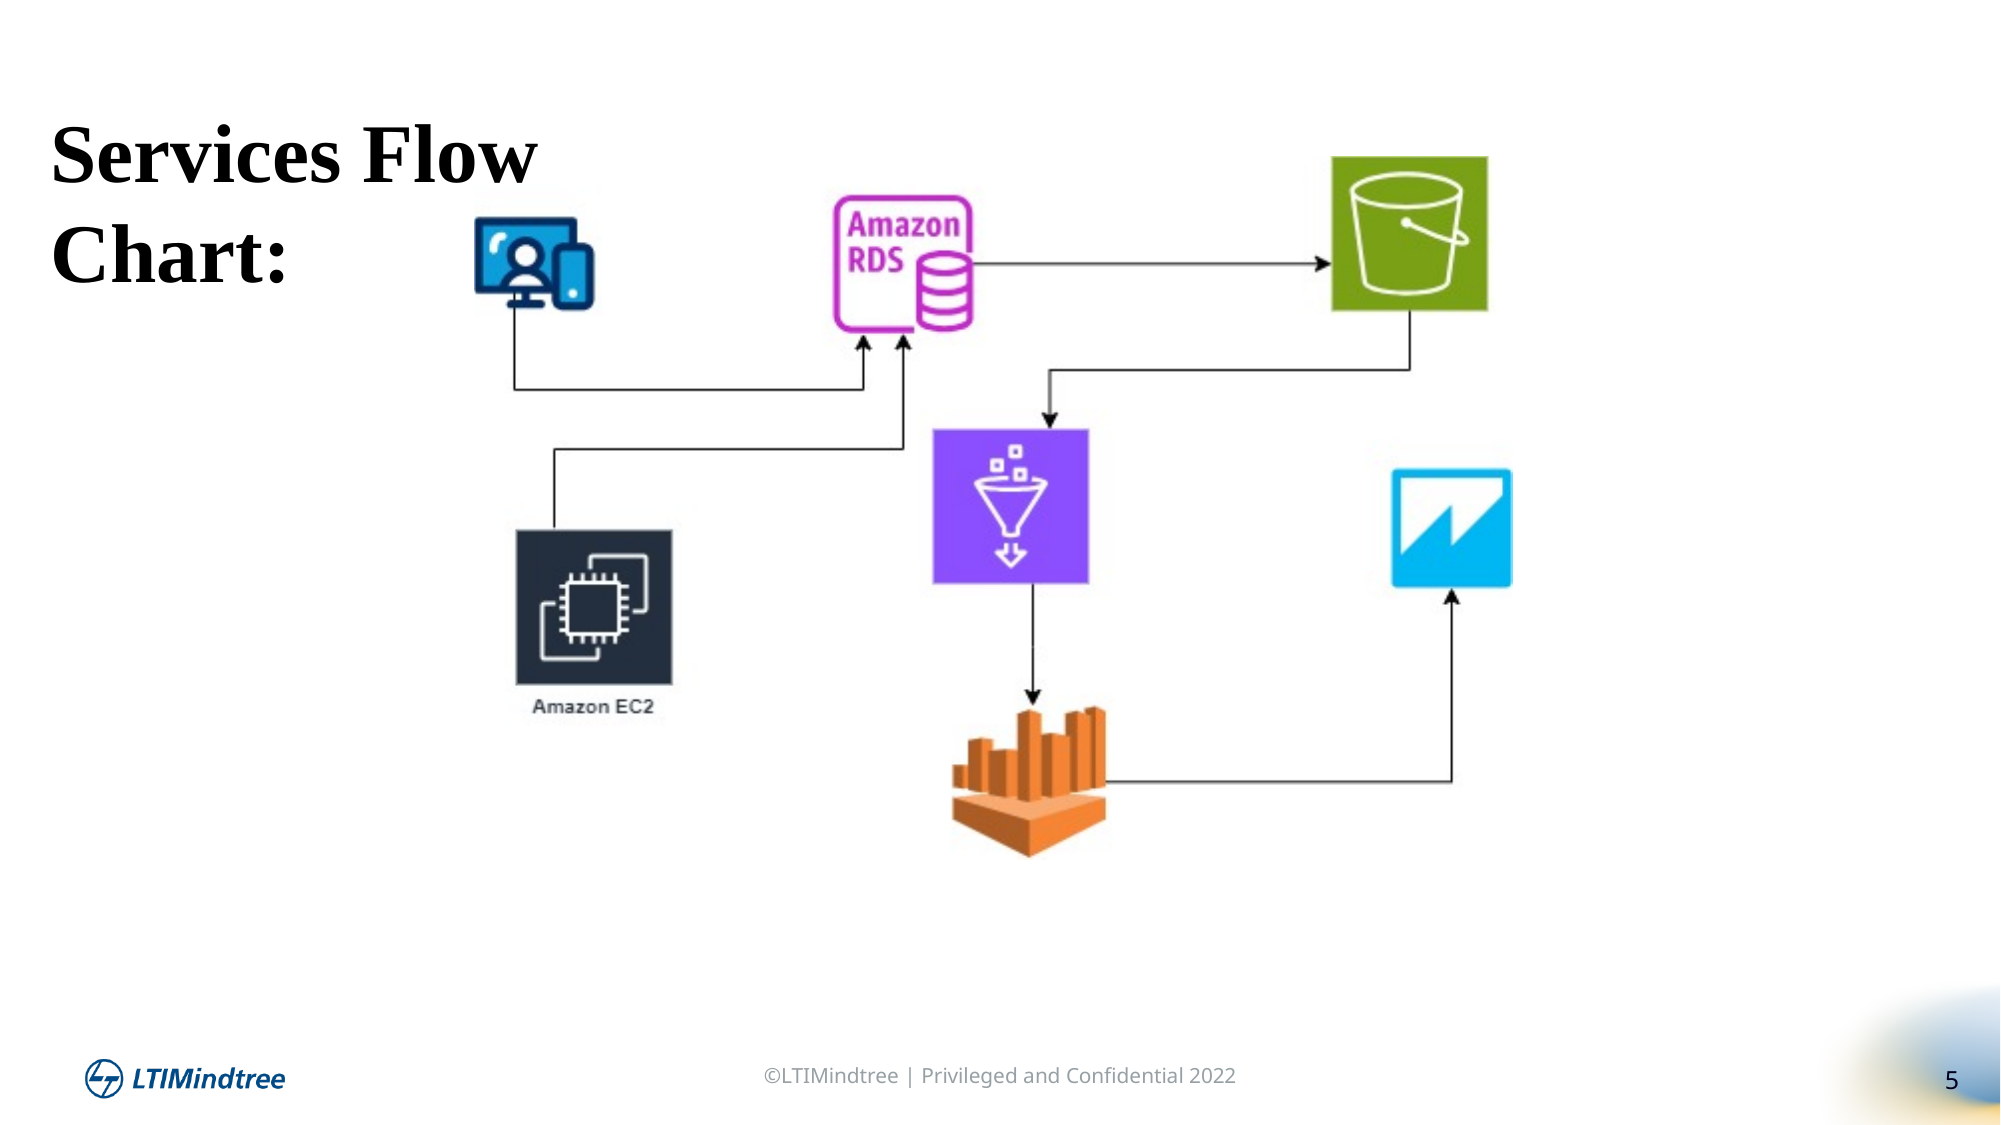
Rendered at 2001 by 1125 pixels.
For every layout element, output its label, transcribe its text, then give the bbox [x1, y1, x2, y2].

text_box Services Flow Chart: [36, 91, 768, 307]
picture [1774, 966, 2001, 1125]
picture [474, 156, 1513, 860]
